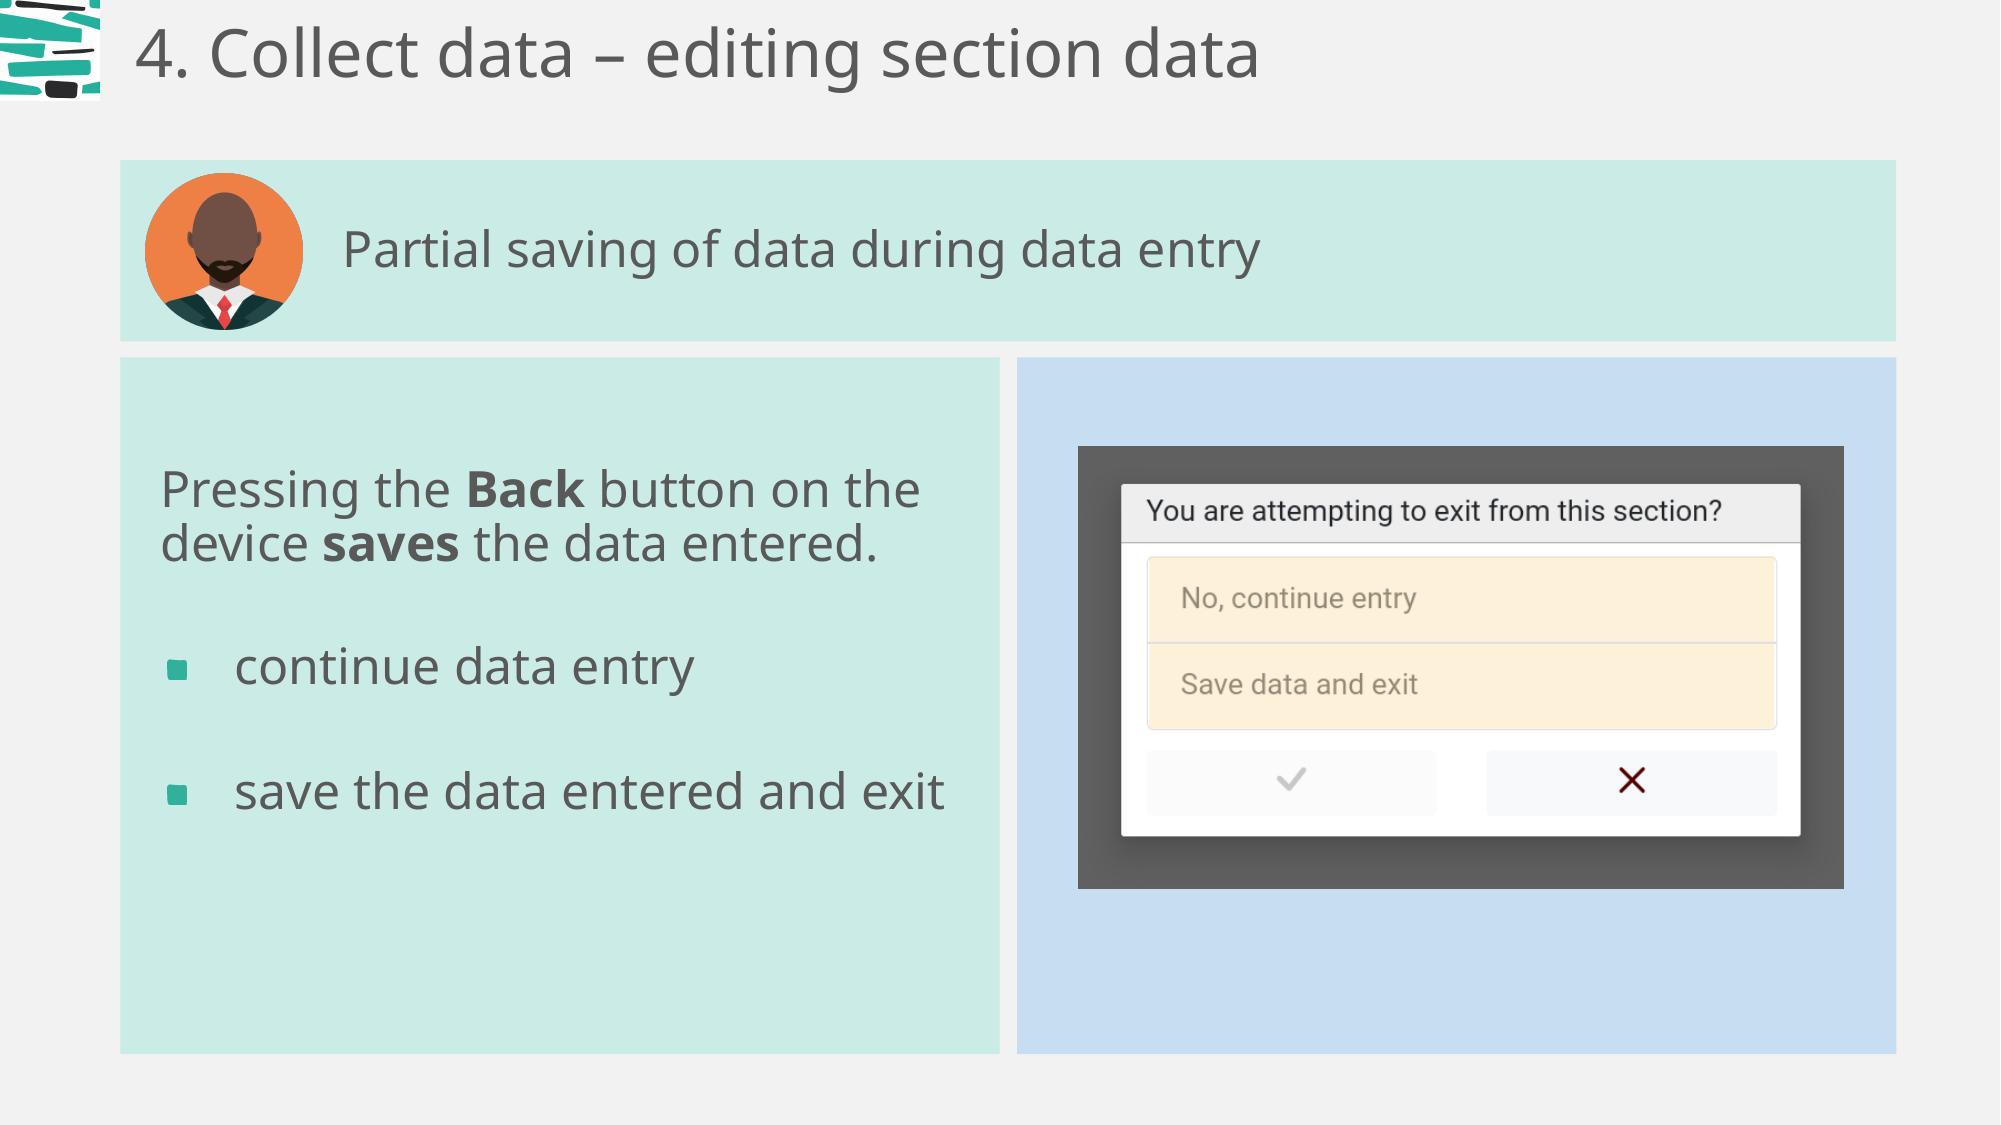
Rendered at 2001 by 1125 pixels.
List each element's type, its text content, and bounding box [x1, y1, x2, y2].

picture [167, 784, 187, 805]
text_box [0, 0, 1662, 101]
text_box [120, 357, 1000, 1055]
picture [167, 659, 187, 680]
text_box [120, 160, 1897, 342]
text_box [1017, 357, 1897, 1055]
text_box Pressing the Back button on the device saves the data entered. [145, 456, 980, 580]
picture [1078, 446, 1844, 889]
picture [145, 173, 303, 330]
text_box save the data entered and exit [219, 758, 979, 828]
text_box continue data entry [219, 634, 979, 704]
text_box Partial saving of data during data entry [327, 217, 1870, 287]
